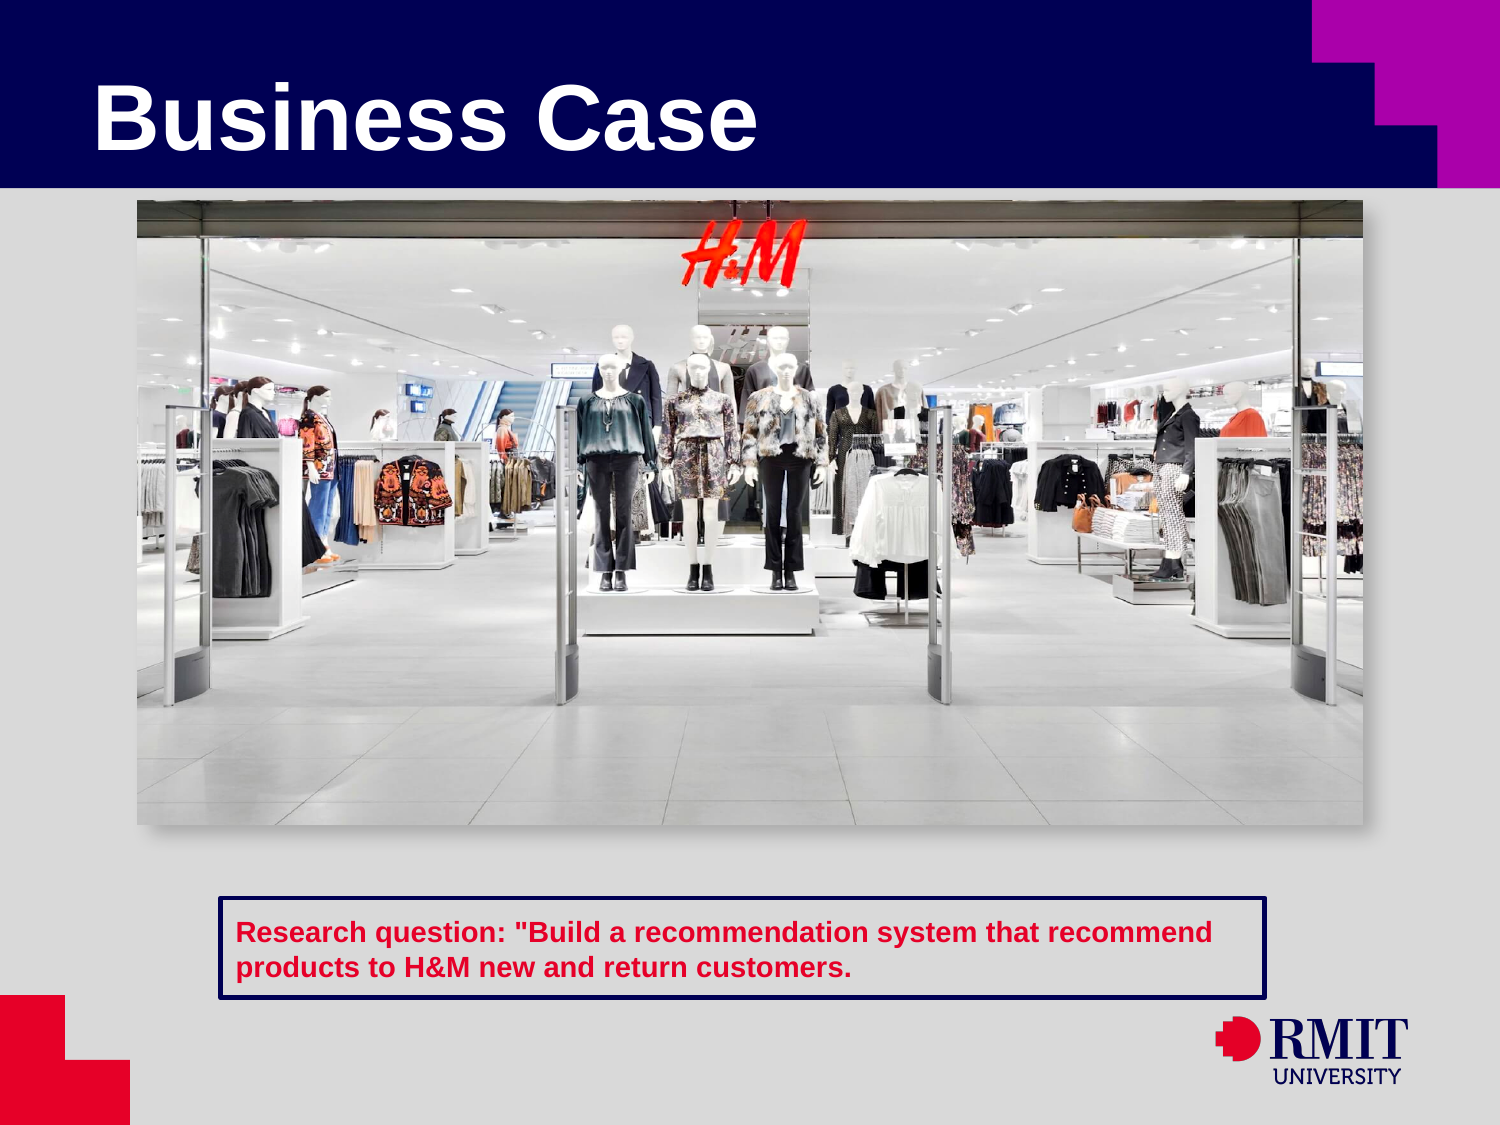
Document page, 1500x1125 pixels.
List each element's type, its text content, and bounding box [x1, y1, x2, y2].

picture [137, 200, 1363, 825]
text_box Research question: "Build a recommendation system that recommend products to H&M new and return customers. [220, 897, 1265, 998]
picture [1196, 999, 1427, 1104]
title Business Case [77, 41, 1302, 185]
